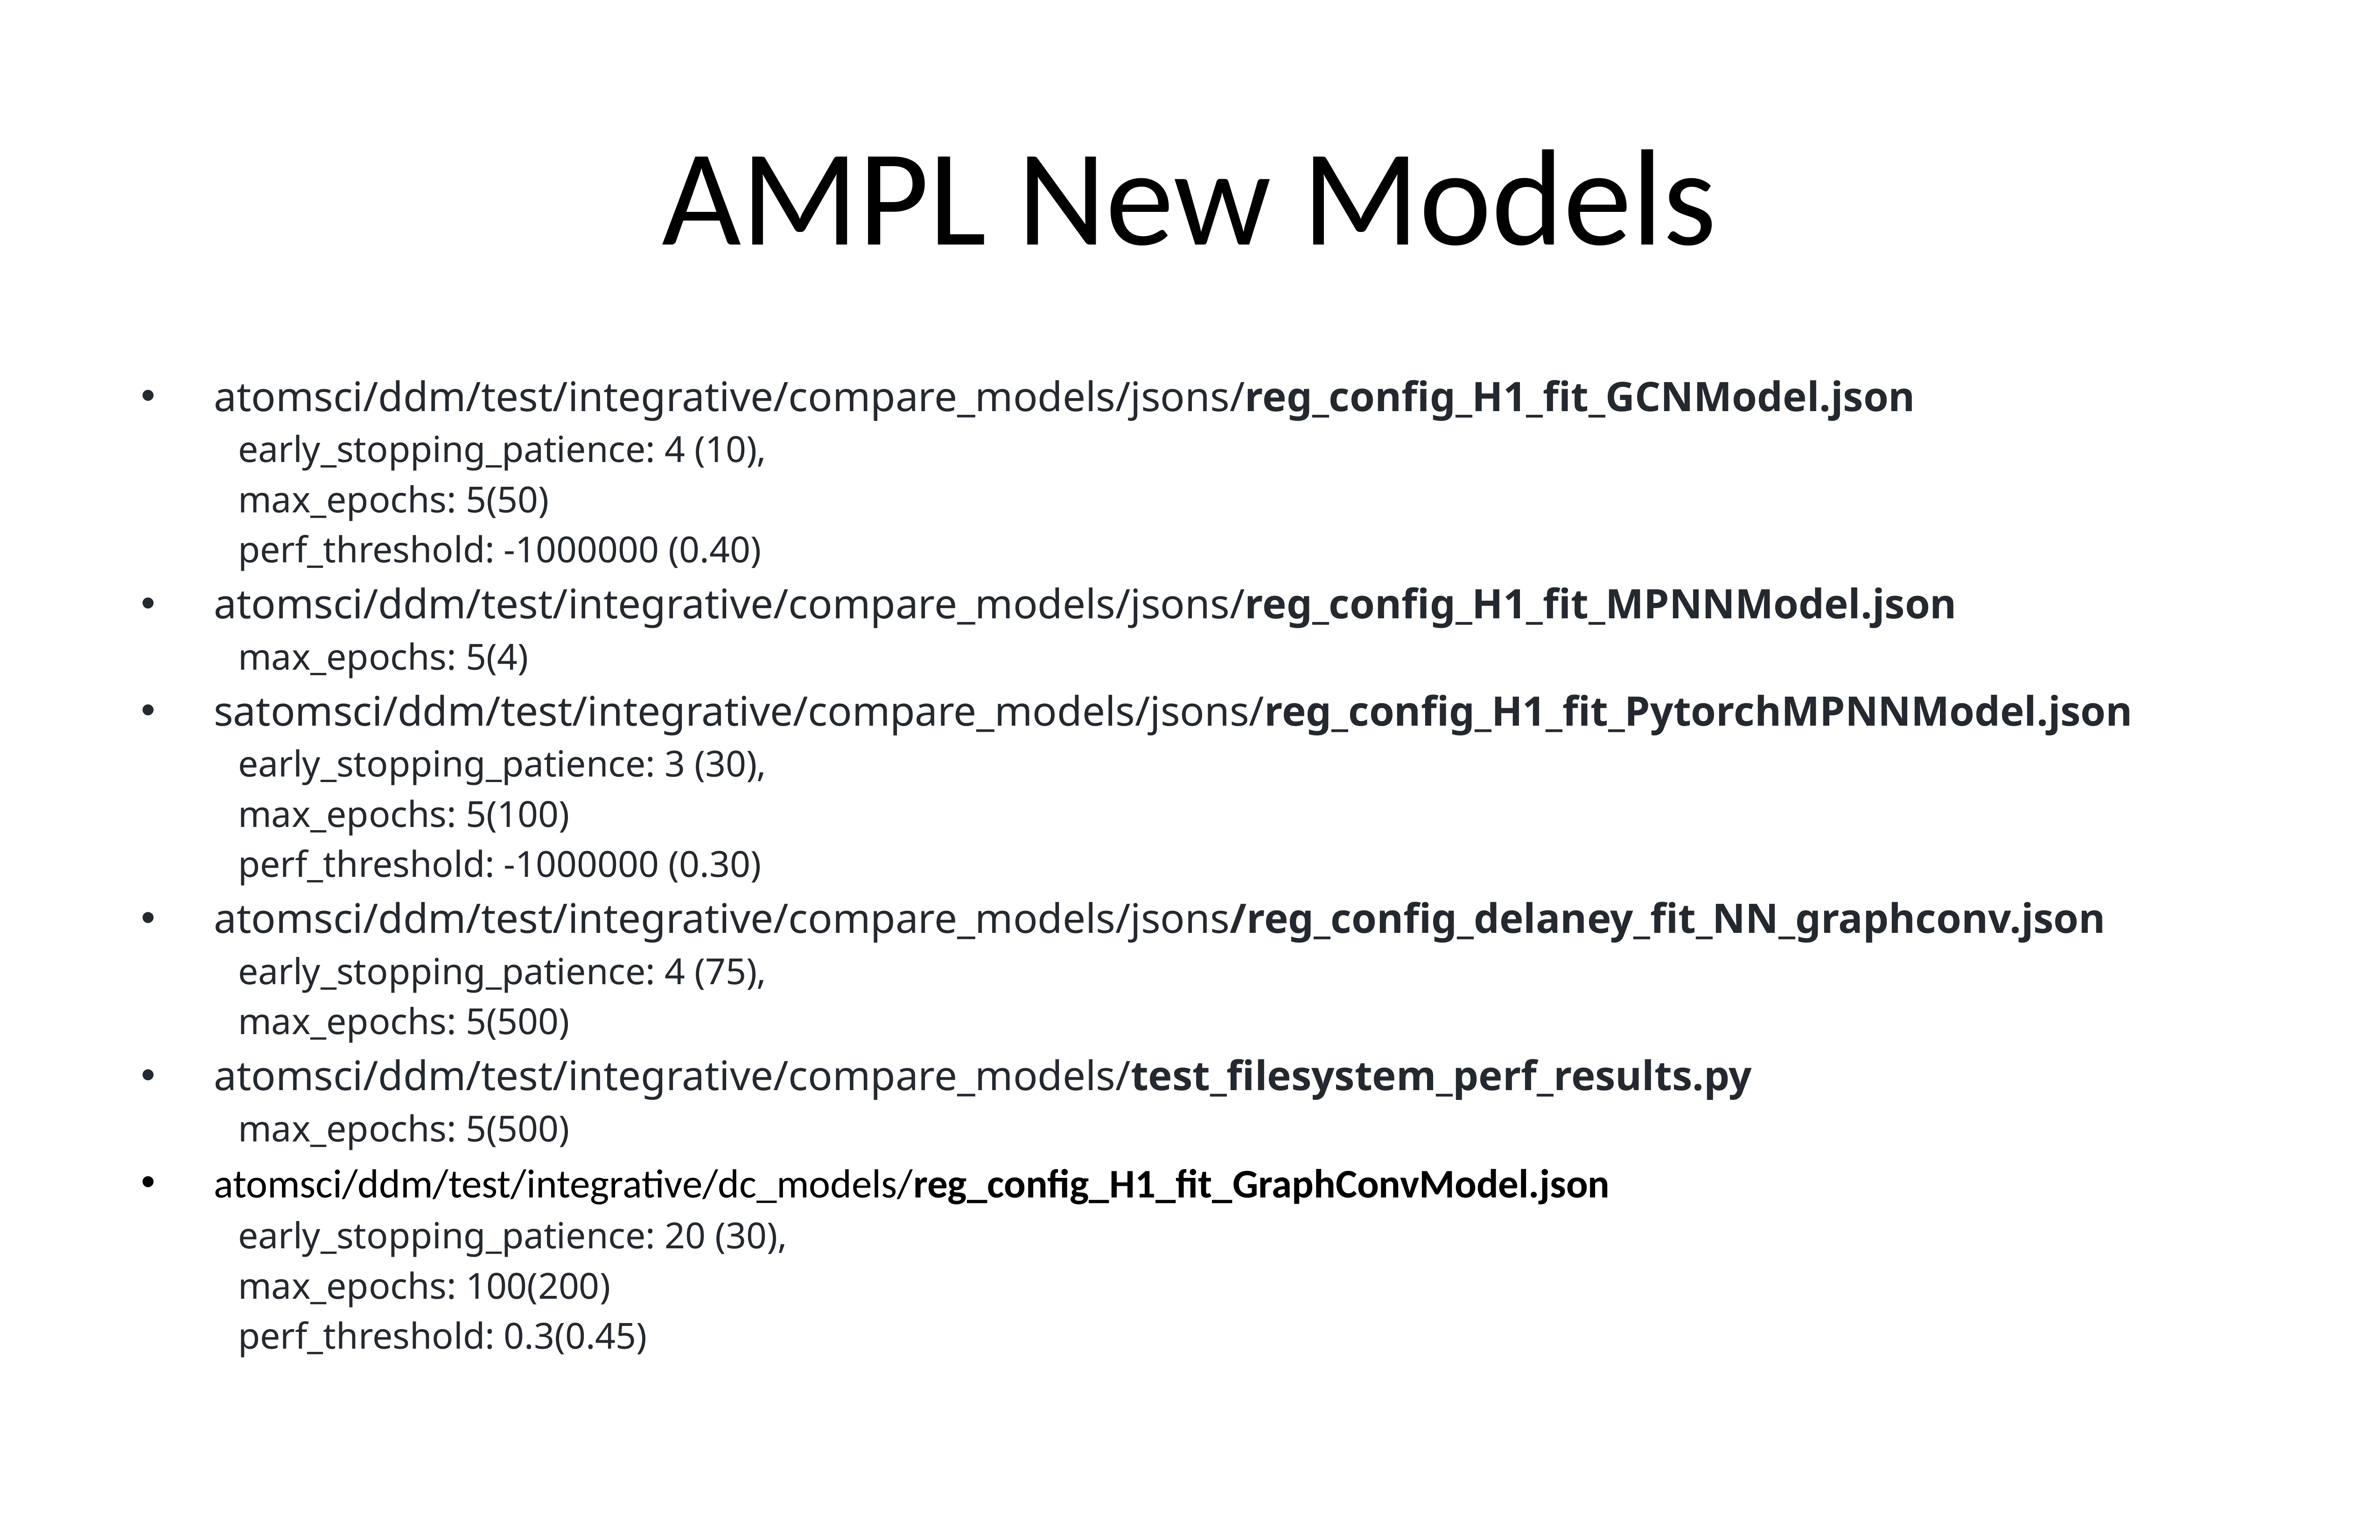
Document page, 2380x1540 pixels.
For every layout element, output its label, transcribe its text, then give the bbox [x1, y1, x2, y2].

list atomsci/ddm/test/integrative/compare_models/jsons/reg_config_H1_fit_GCNModel.json early_stopping_patience: 4 (10), max_epochs: 5(50) perf_threshold: -1000000 (0.40) atomsci/ddm/test/integrative/compare_models/jsons/reg_config_H1_fit_MPNNModel.json max_epochs: 5(4) satomsci/ddm/test/integrative/compare_models/jsons/reg_config_H1_fit_PytorchMPNNModel.json early_stopping_patience: 3 (30), max_epochs: 5(100) perf_threshold: -1000000 (0.30) atomsci/ddm/test/integrative/compare_models/jsons/reg_config_delaney_fit_NN_graphconv.json early_stopping_patience: 4 (75), max_epochs: 5(500) atomsci/ddm/test/integrative/compare_models/test_filesystem_perf_results.py max_epochs: 5(500) atomsci/ddm/test/integrative/dc_models/reg_config_H1_fit_GraphConvModel.json early_stopping_patience: 20 (30), max_epochs: 100(200) perf_threshold: 0.3(0.45) [119, 359, 2261, 1376]
title AMPL New Models [119, 62, 2261, 319]
